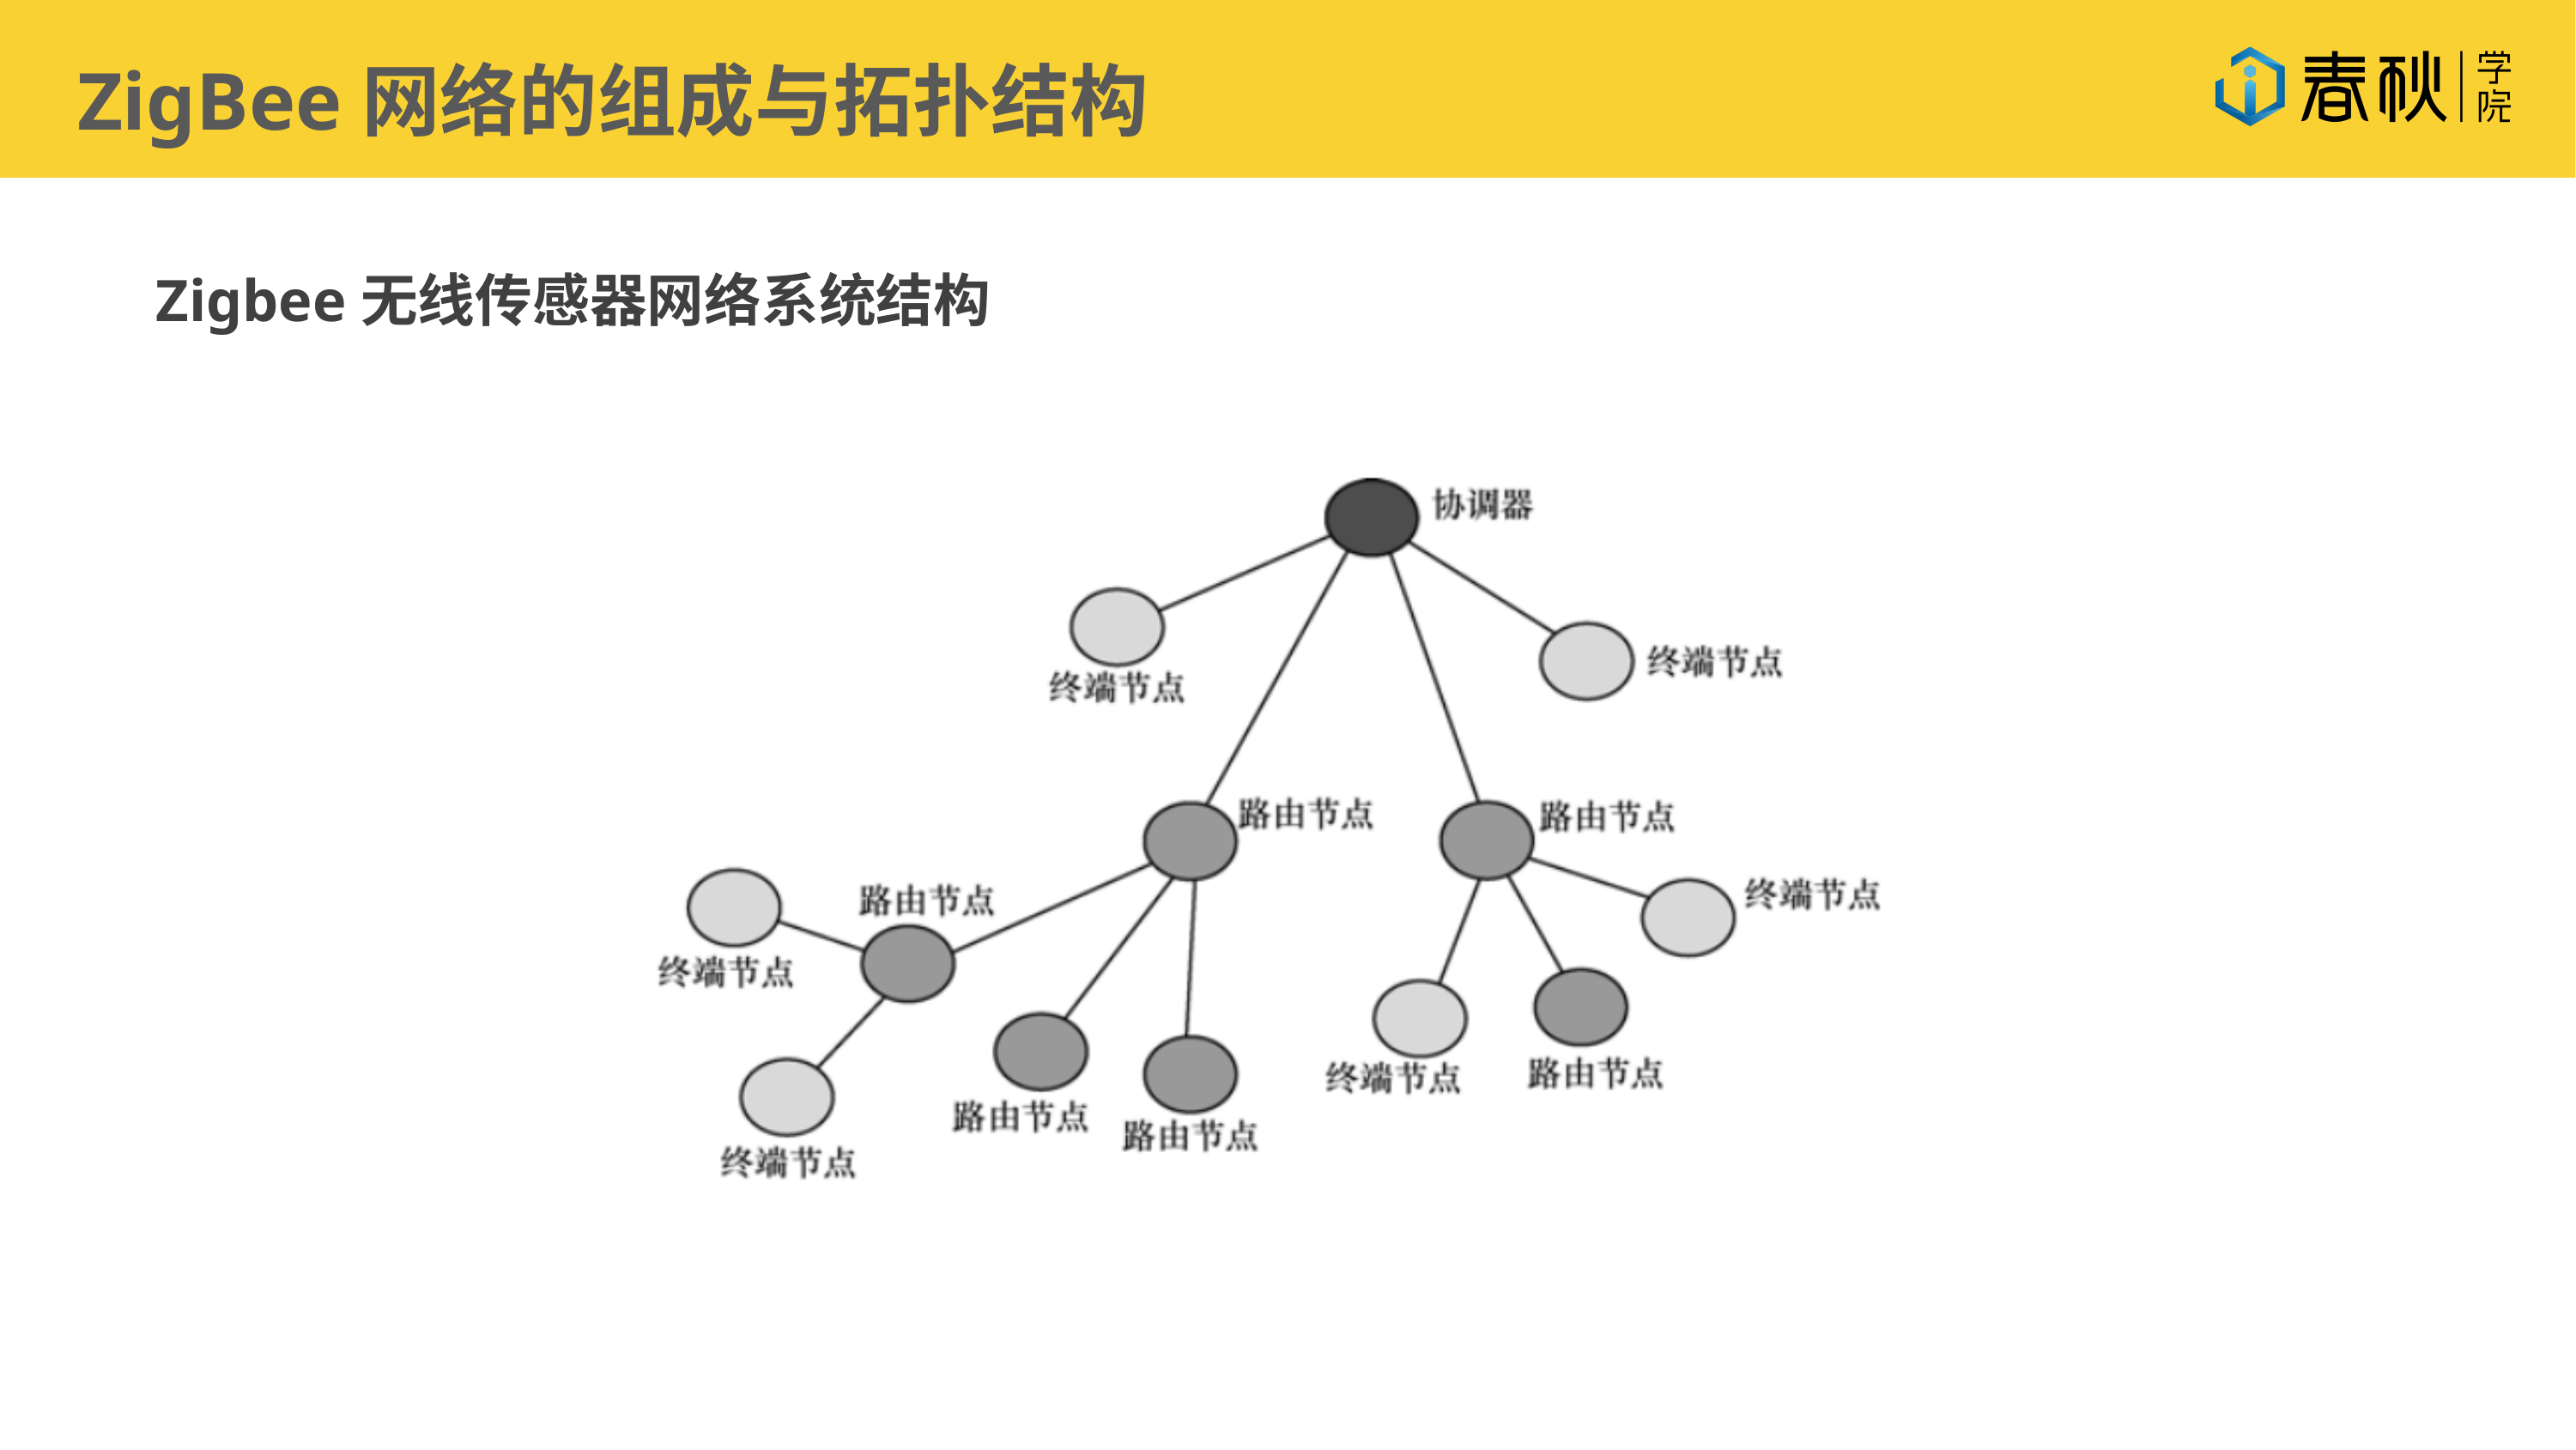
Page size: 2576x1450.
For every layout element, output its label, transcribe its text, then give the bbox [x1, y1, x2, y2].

list ZigBee网络的组成与拓扑结构 [64, 45, 1177, 137]
picture [0, 0, 2576, 263]
list Zigbee无线传感器网络系统结构 [142, 223, 1199, 366]
picture [618, 469, 1888, 1192]
